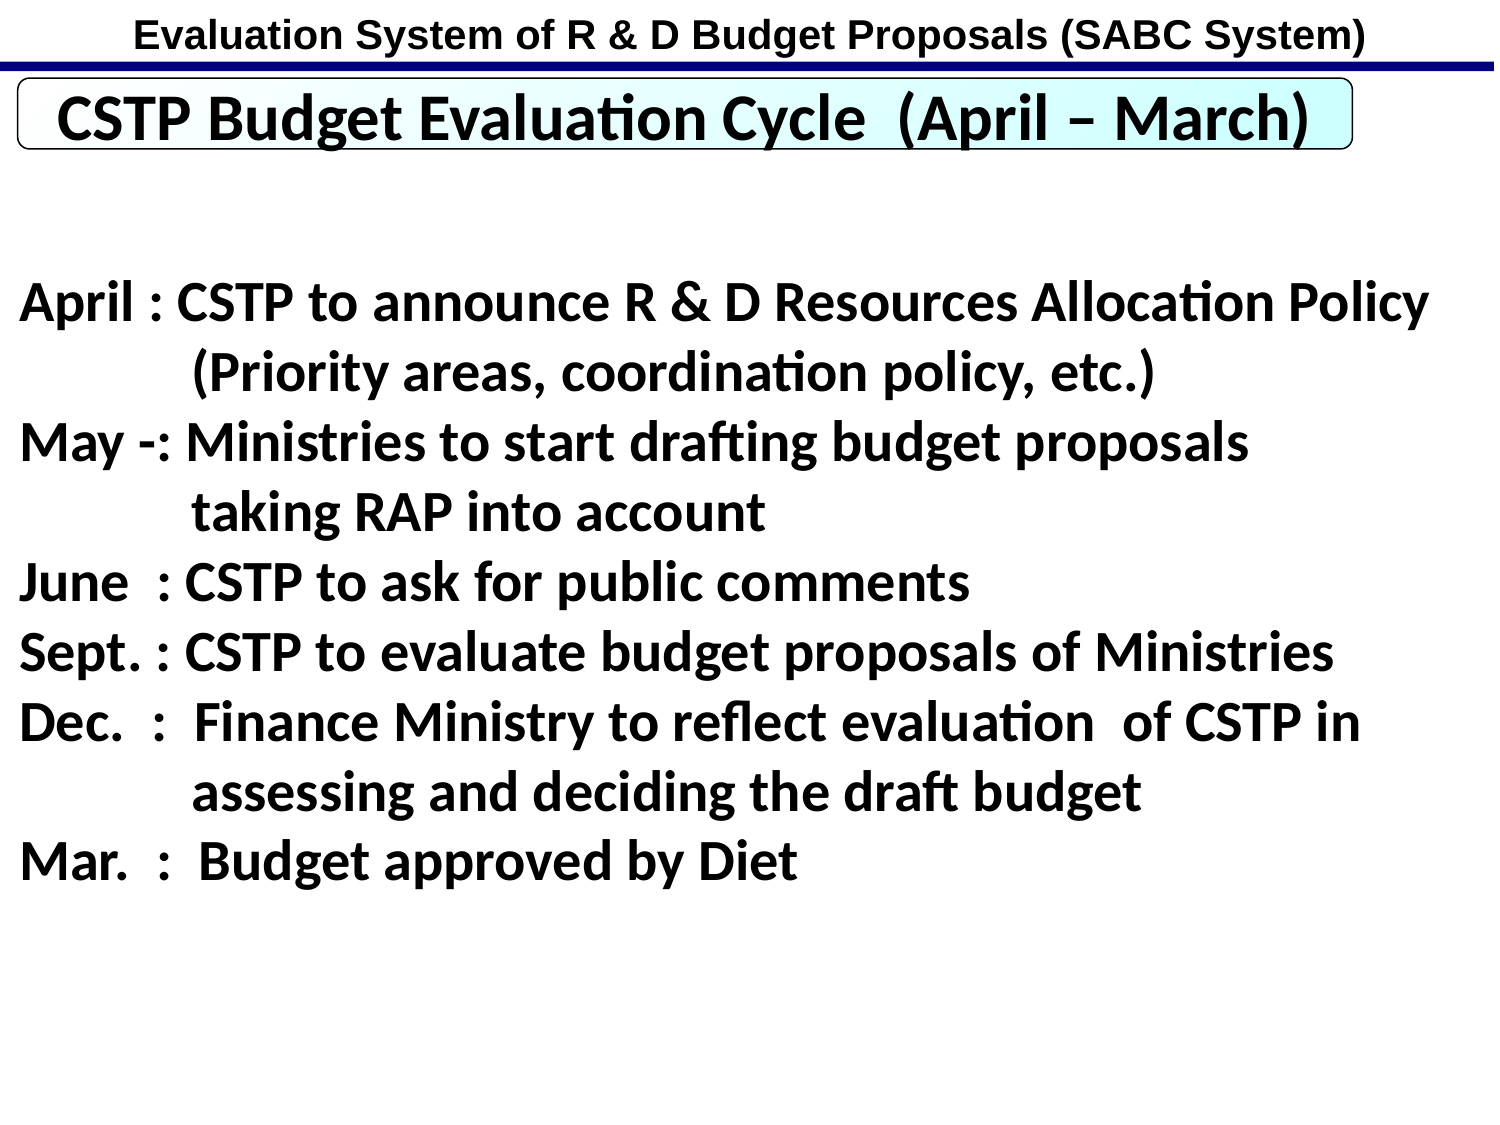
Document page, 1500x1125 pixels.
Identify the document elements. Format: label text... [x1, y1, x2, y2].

text_box April : CSTP to announce R & D Resources Allocation Policy (Priority areas, coordination policy, etc.) May -: Ministries to start drafting budget proposals taking RAP into account June : CSTP to ask for public comments Sept. : CSTP to evaluate budget proposals of Ministries Dec. : Finance Ministry to reflect evaluation of CSTP in assessing and deciding the draft budget Mar. : Budget approved by Diet [4, 255, 1500, 900]
text_box CSTP Budget Evaluation Cycle (April – March) [17, 78, 1353, 149]
text_box Evaluation System of R & D Budget Proposals (SABC System) [0, 0, 1500, 65]
